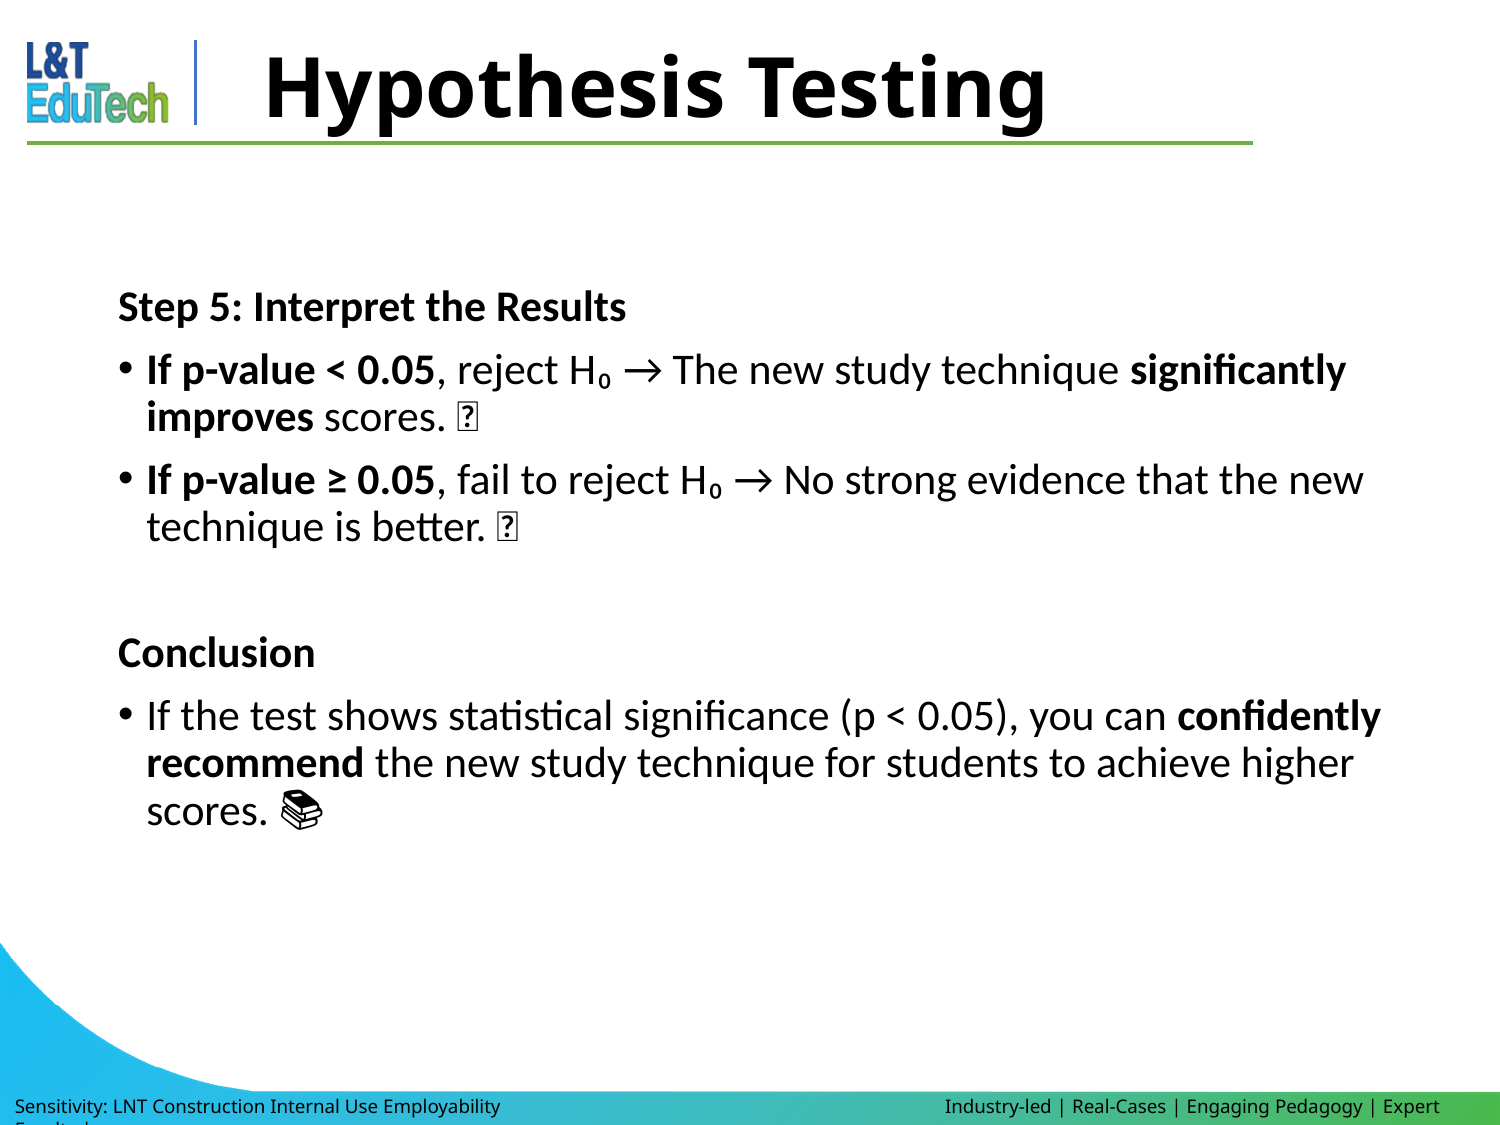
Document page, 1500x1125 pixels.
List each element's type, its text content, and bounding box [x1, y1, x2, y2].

title Hypothesis Testing [247, 0, 1253, 181]
picture [27, 42, 169, 125]
list Step 5: Interpret the Results If p-value < 0.05, reject H₀ → The new study technique significantly improves scores. ✅ If p-value ≥ 0.05, fail to reject H₀ → No strong evidence that the new technique is better. ❌ Conclusion If the test shows statistical significance (p < 0.05), you can confidently recommend the new study technique for students to achieve higher scores. 🎯📚 [103, 208, 1397, 925]
picture [0, 943, 1500, 1125]
